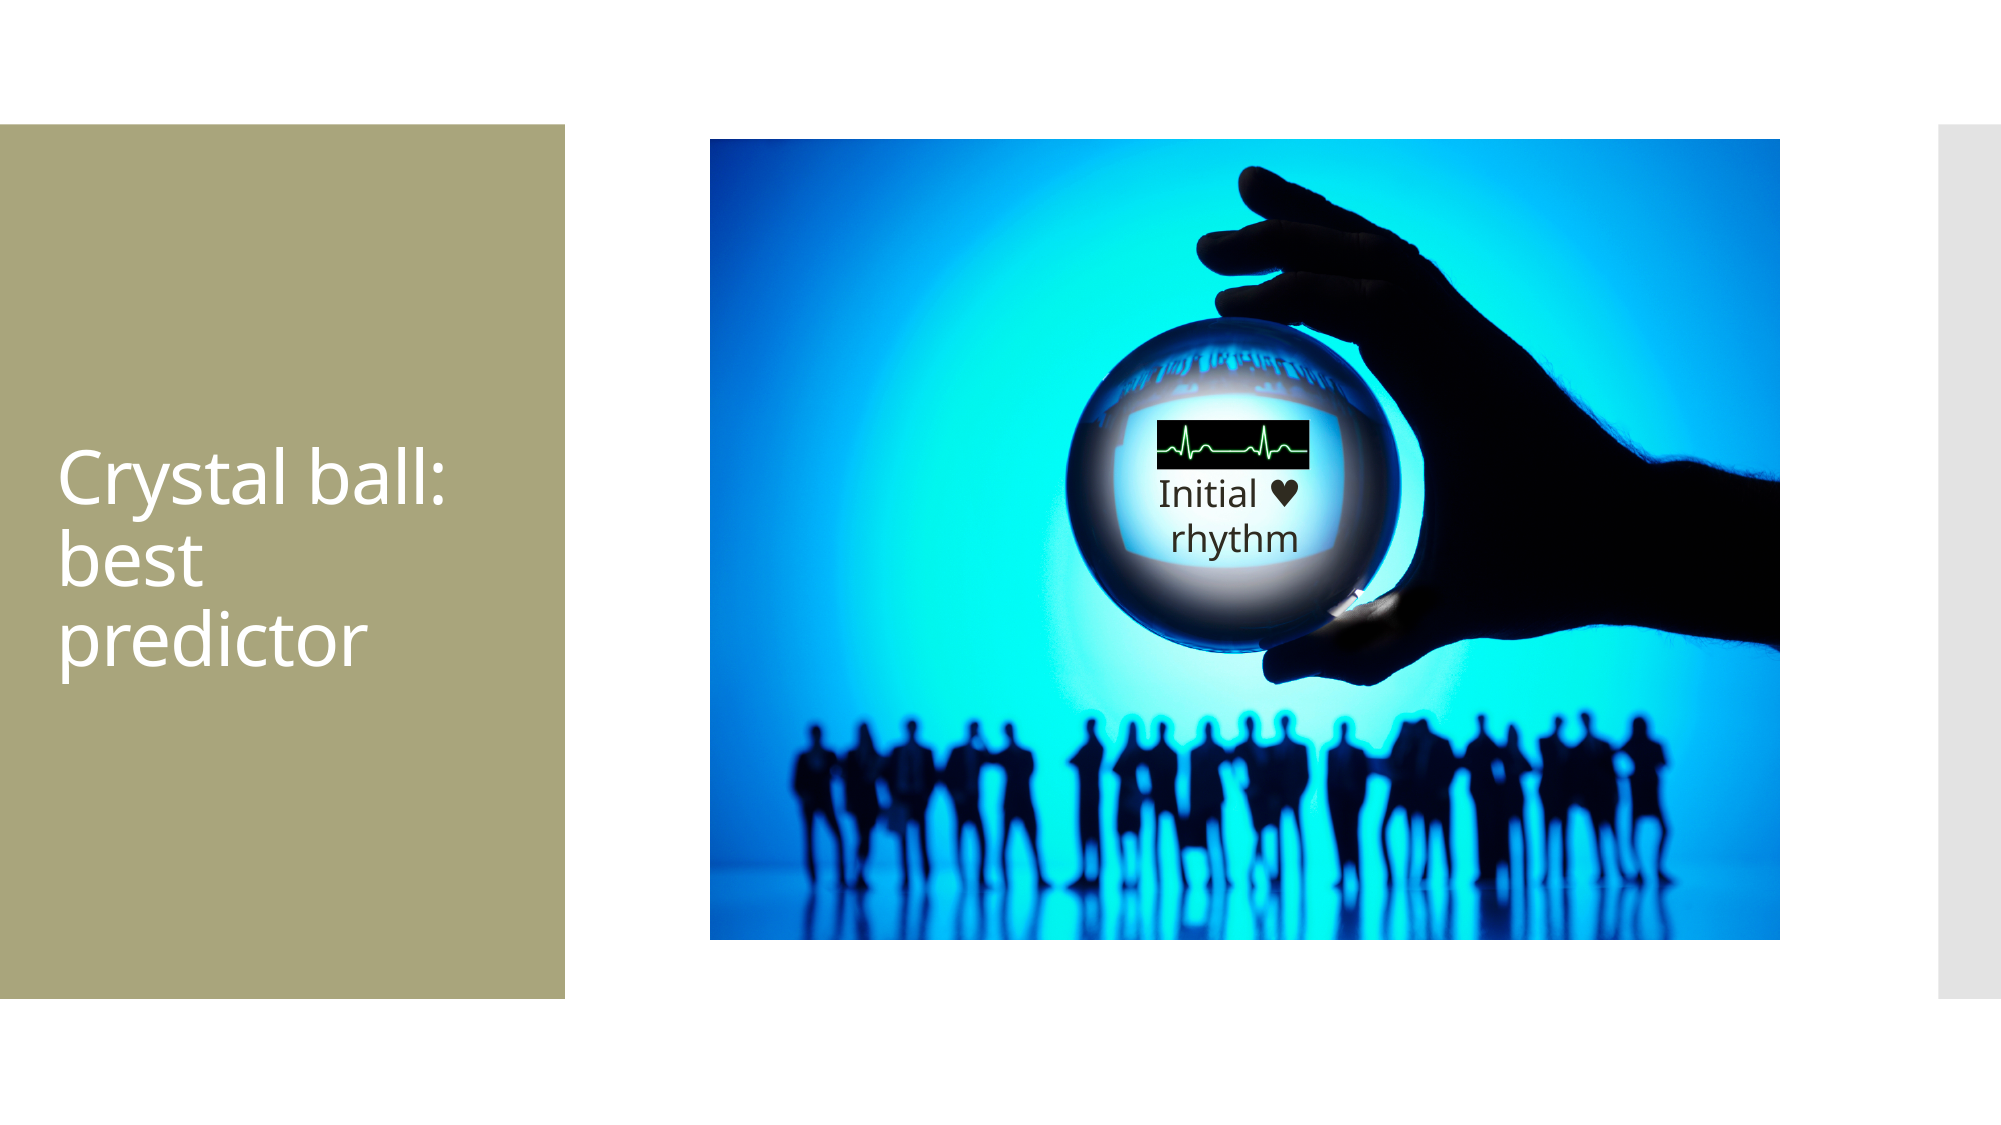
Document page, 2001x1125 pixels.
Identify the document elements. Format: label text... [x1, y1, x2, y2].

title Crystal ball: best predictor [41, 184, 525, 940]
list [709, 138, 1780, 940]
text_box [1149, 413, 1321, 569]
